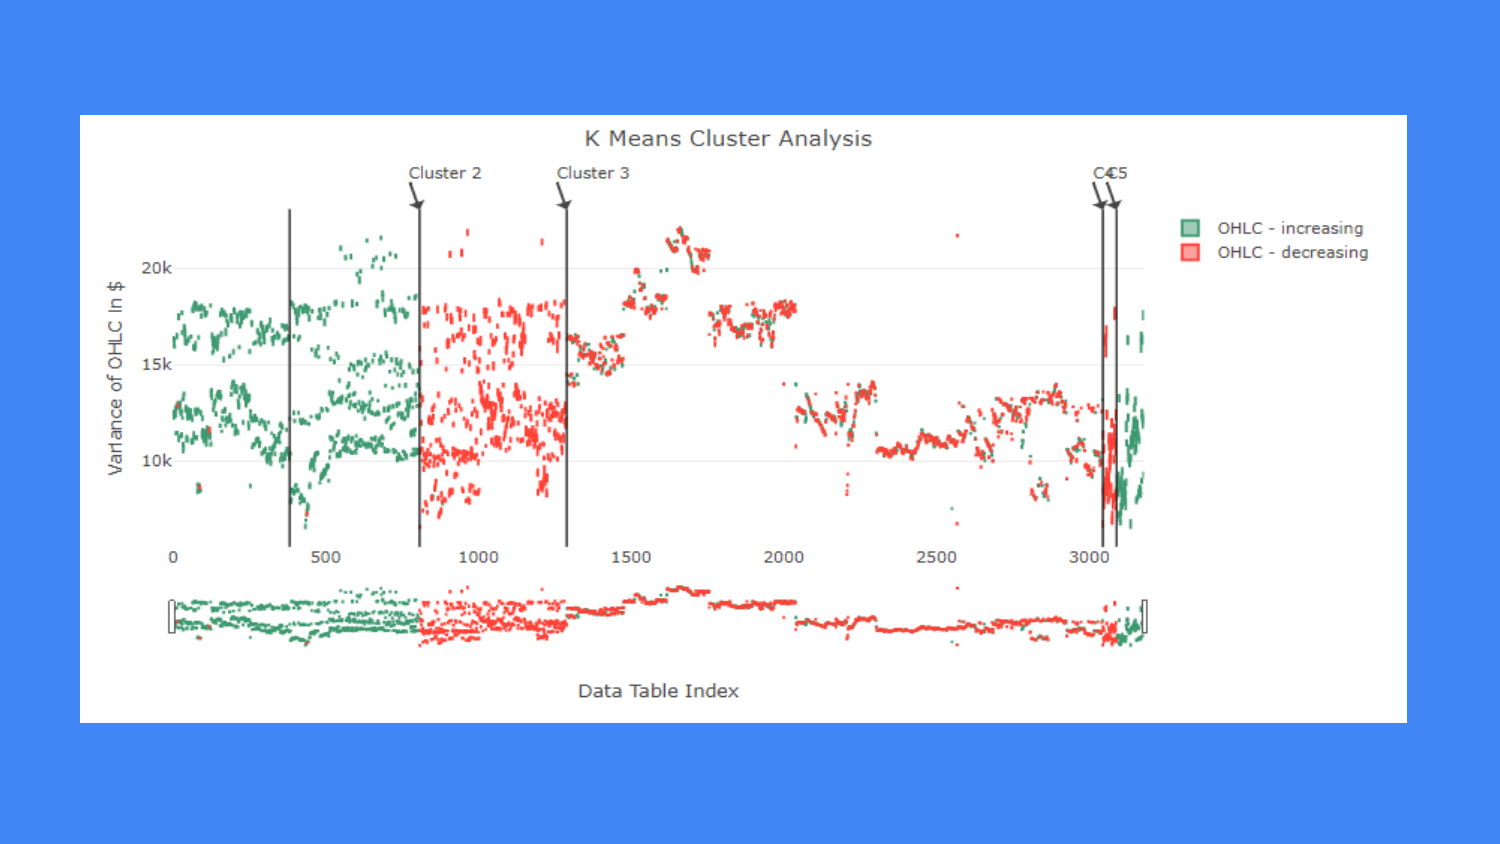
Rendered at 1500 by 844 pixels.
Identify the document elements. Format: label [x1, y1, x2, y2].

picture [80, 115, 1407, 723]
